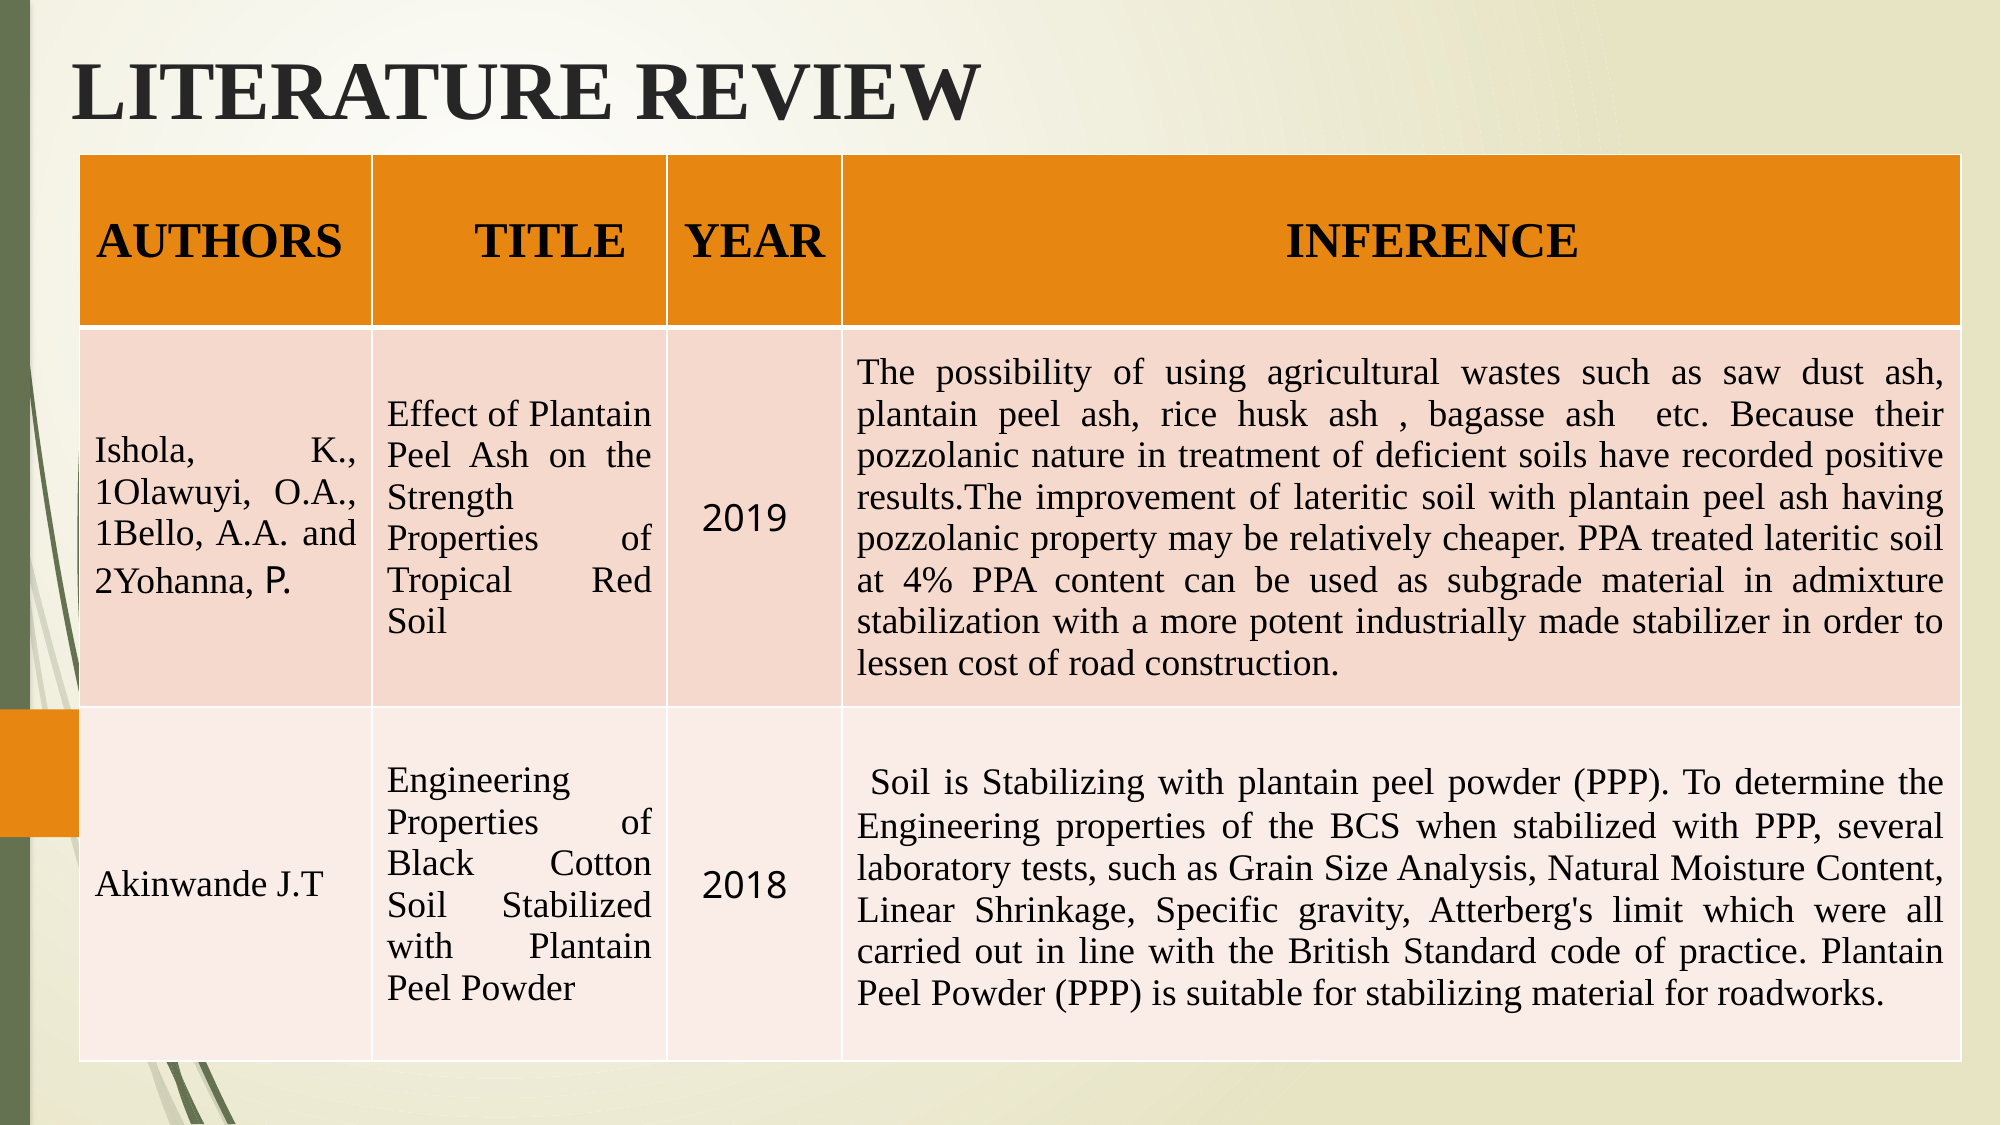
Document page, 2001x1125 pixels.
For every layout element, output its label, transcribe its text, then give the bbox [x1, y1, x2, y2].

table_cell The possibility of using agricultural wastes such as saw dust ash, plantain peel ash, rice husk ash , bagasse ash etc. Because their pozzolanic nature in treatment of deficient soils have recorded positive results.The improvement of lateritic soil with plantain peel ash having pozzolanic property may be relatively cheaper. PPA treated lateritic soil at 4% PPA content can be used as subgrade material in admixture stabilization with a more potent industrially made stabilizer in order to lessen cost of road construction. [843, 330, 1960, 706]
table_cell Effect of Plantain Peel Ash on the Strength Properties of Tropical Red Soil [373, 330, 666, 706]
table_header INFERENCE [843, 155, 1960, 325]
table_cell Ishola, K., 1Olawuyi, O.A., 1Bello, A.A. and 2Yohanna, P. [80, 330, 371, 706]
table_cell Soil is Stabilizing with plantain peel powder (PPP). To determine the Engineering properties of the BCS when stabilized with PPP, several laboratory tests, such as Grain Size Analysis, Natural Moisture Content, Linear Shrinkage, Specific gravity, Atterberg's limit which were all carried out in line with the British Standard code of practice. Plantain Peel Powder (PPP) is suitable for stabilizing material for roadworks. [843, 708, 1960, 1060]
table_cell 2018 [668, 708, 841, 1060]
table_header AUTHORS [80, 155, 371, 325]
title LITERATURE REVIEW [56, 13, 1000, 144]
table_header YEAR [668, 155, 841, 325]
table_header TITLE [373, 155, 666, 325]
table_cell Engineering Properties of Black Cotton Soil Stabilized with Plantain Peel Powder [373, 708, 666, 1060]
table_cell 2019 [668, 330, 841, 706]
table_cell Akinwande J.T [80, 708, 371, 1060]
